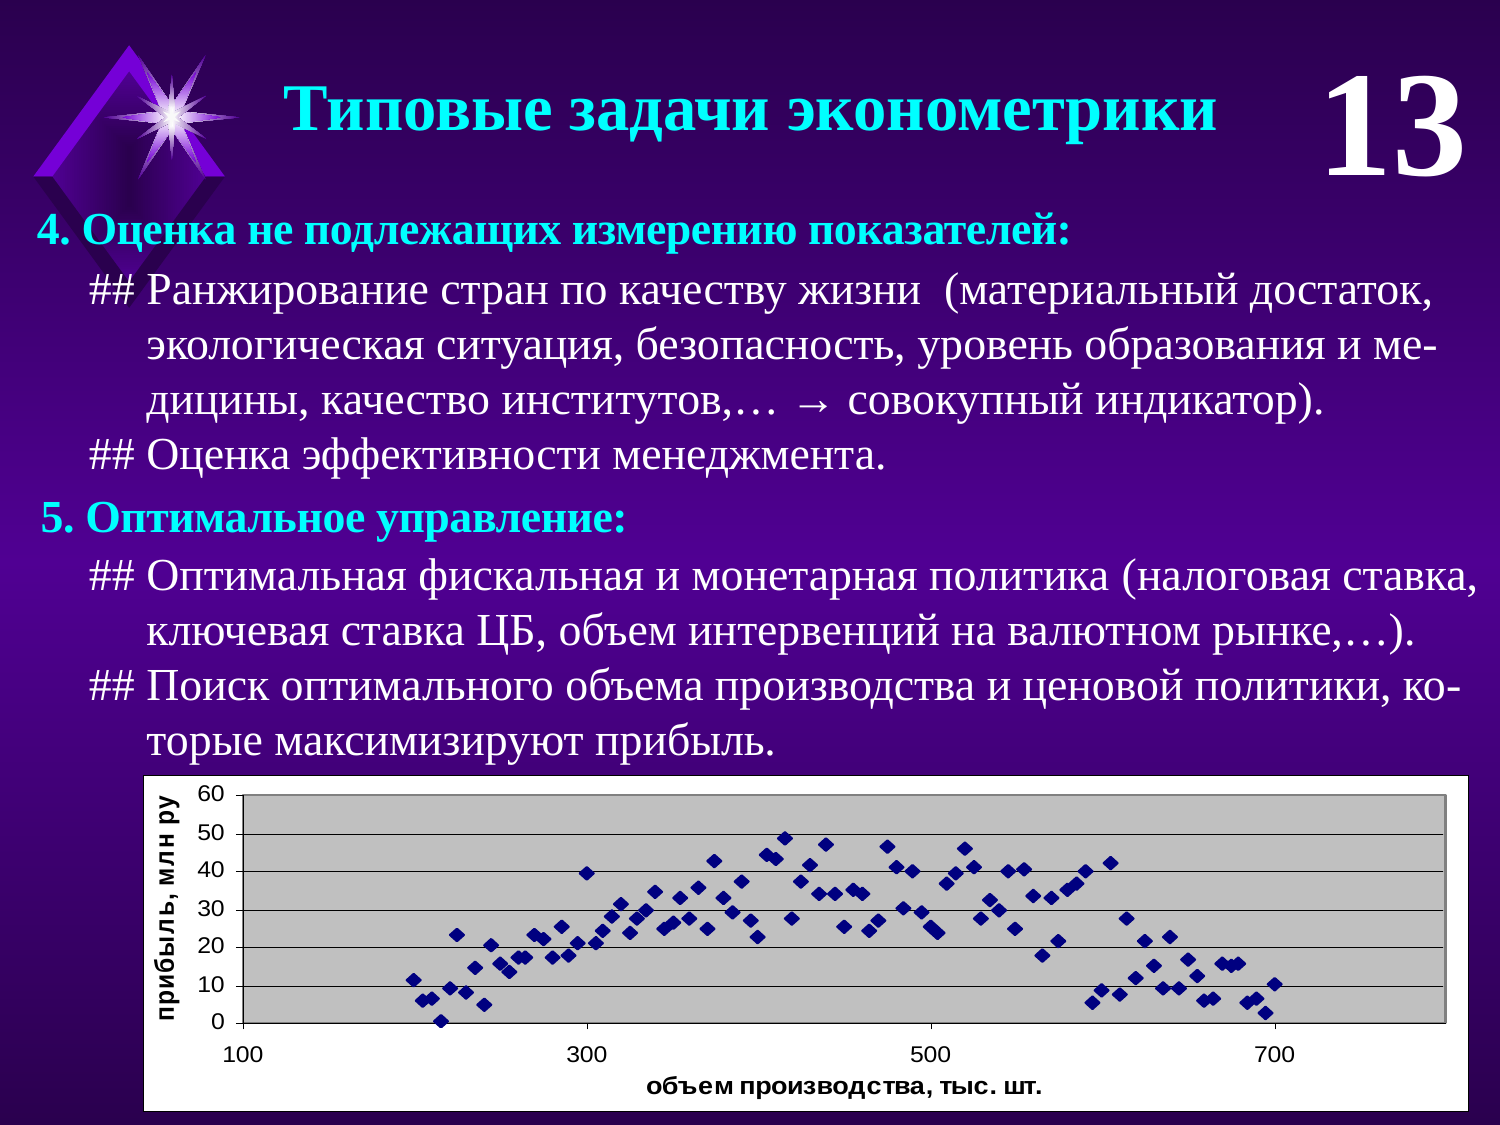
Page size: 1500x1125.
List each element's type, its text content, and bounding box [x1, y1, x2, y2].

text_box 4. Оценка не подлежащих измерению показателей: [22, 191, 1482, 262]
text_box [130, 764, 1483, 1123]
text_box Типовые задачи эконометрики [29, 56, 1293, 152]
text_box 5. Оптимальное управление: [25, 479, 1486, 550]
text_box ## Оптимальная фискальная и монетарная политика (налоговая ставка, ключевая ставка ЦБ, объем интервенций на валютном рынке,…). ## Поиск оптимального объема производства и ценовой политики, ко- торые максимизируют прибыль. [74, 537, 1500, 772]
text_box 13 [1293, 17, 1482, 191]
text_box ## Ранжирование стран по качеству жизни (материальный достаток, экологическая ситуация, безопасность, уровень образования и ме- дицины, качество институтов,… → совокупный индикатор). ## Оценка эффективности менеджмента. [74, 251, 1474, 479]
